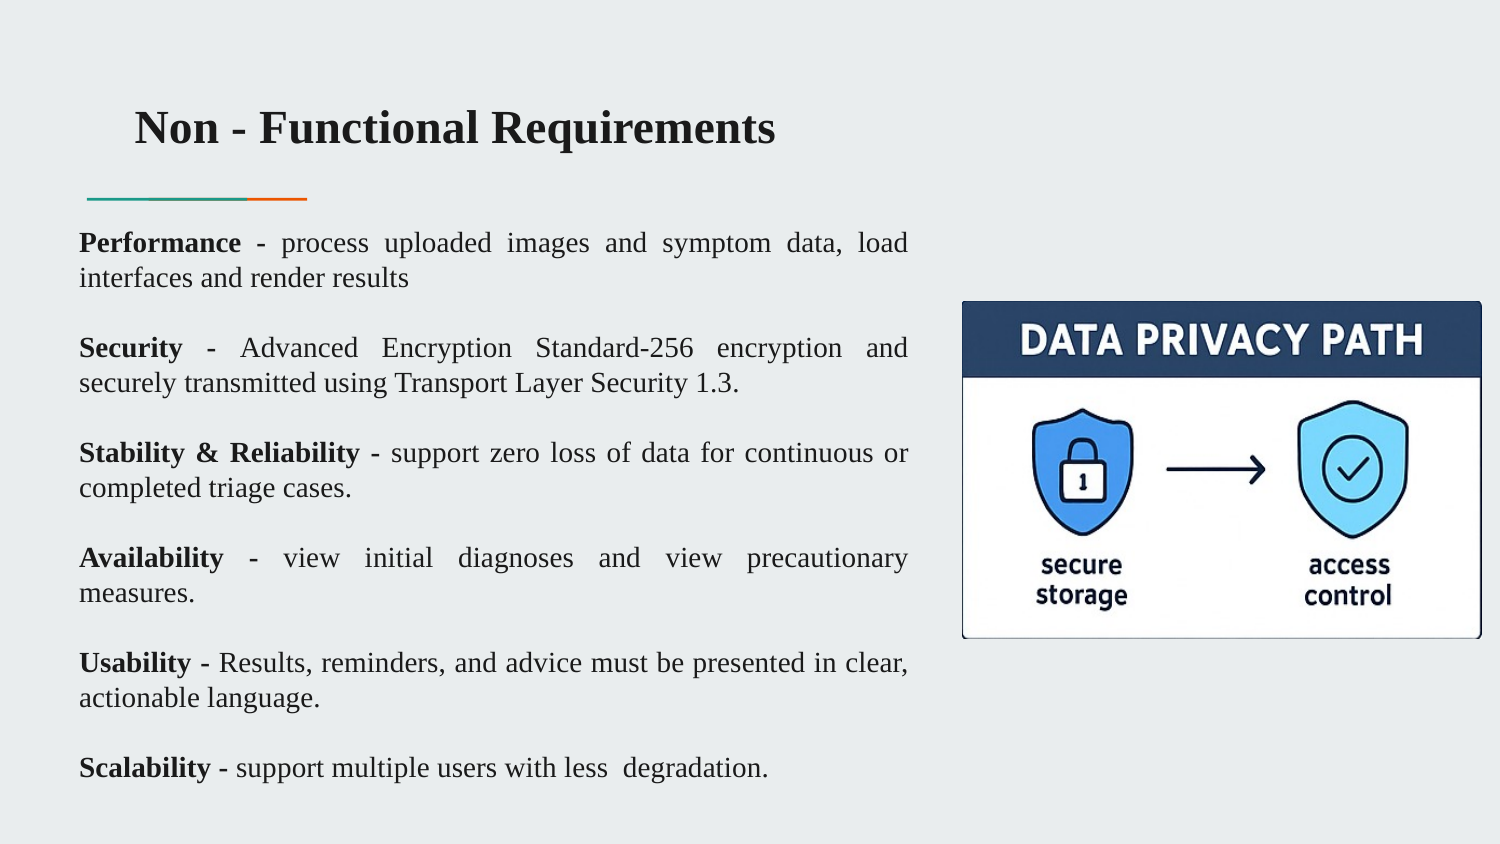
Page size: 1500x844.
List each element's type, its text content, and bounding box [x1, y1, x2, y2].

picture [961, 301, 1482, 640]
list Performance - process uploaded images and symptom data, load interfaces and render results Security - Advanced Encryption Standard-256 encryption and securely transmitted using Transport Layer Security 1.3. Stability & Reliability - support zero loss of data for continuous or completed triage cases. Availability - view initial diagnoses and view precautionary measures. Usability - Results, reminders, and advice must be presented in clear, actionable language. Scalability - support multiple users with less degradation. [64, 208, 925, 834]
title Non - Functional Requirements [119, 80, 1381, 169]
